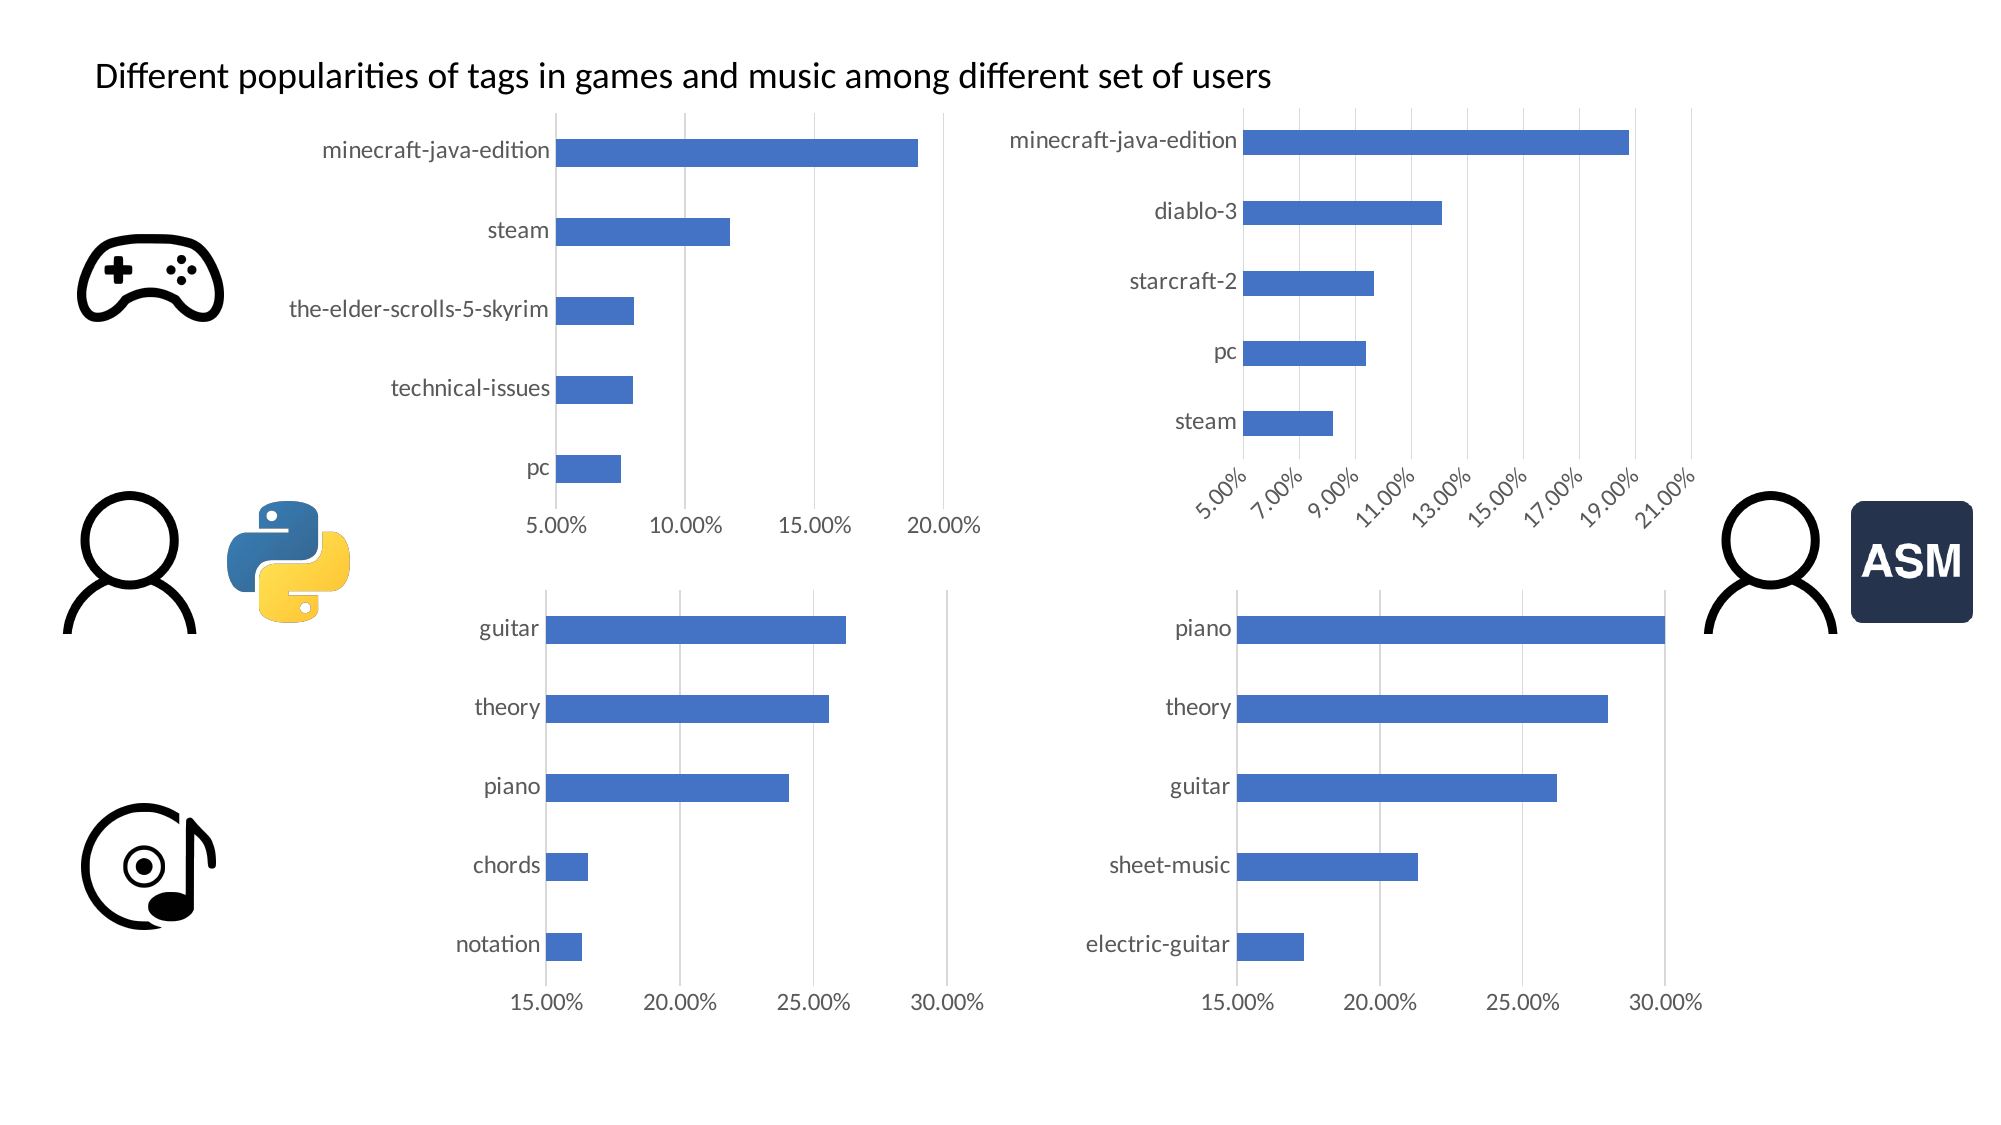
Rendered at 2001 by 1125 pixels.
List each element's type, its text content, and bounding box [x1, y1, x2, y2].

chart [444, 581, 995, 1026]
chart [1072, 581, 1715, 1026]
picture [58, 491, 201, 634]
picture [227, 501, 350, 624]
picture [77, 234, 224, 322]
chart [274, 98, 1715, 549]
picture [81, 803, 216, 930]
text_box Different popularities of tags in games and music among different set of users [80, 43, 1289, 104]
picture [1851, 501, 1973, 624]
picture [1699, 491, 1842, 634]
